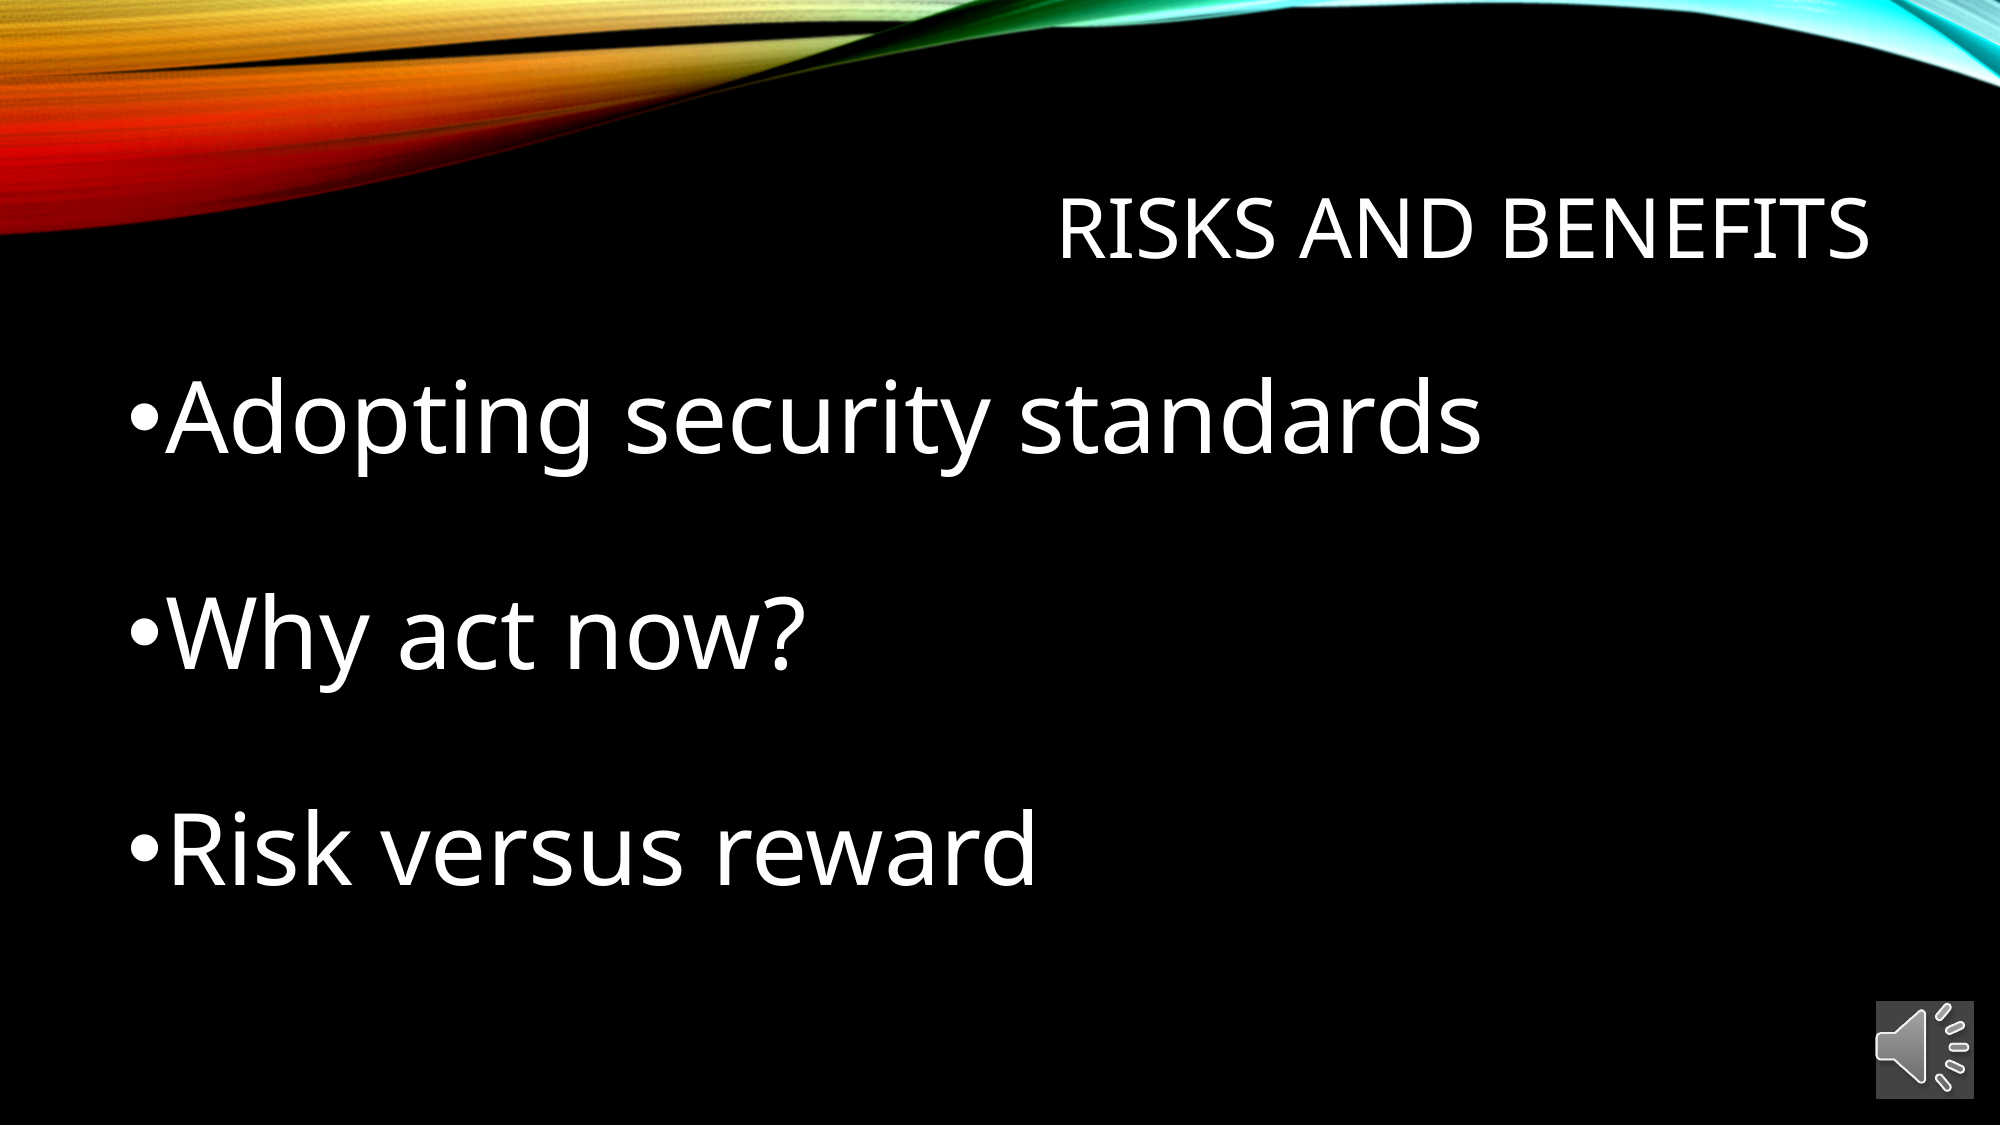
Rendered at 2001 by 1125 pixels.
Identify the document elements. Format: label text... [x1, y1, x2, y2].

title RISKS AND BENEFITS [474, 125, 1888, 338]
picture [1874, 999, 1976, 1101]
list Adopting security standards Why act now? Risk versus reward [112, 360, 1888, 1021]
picture [0, 0, 2000, 237]
